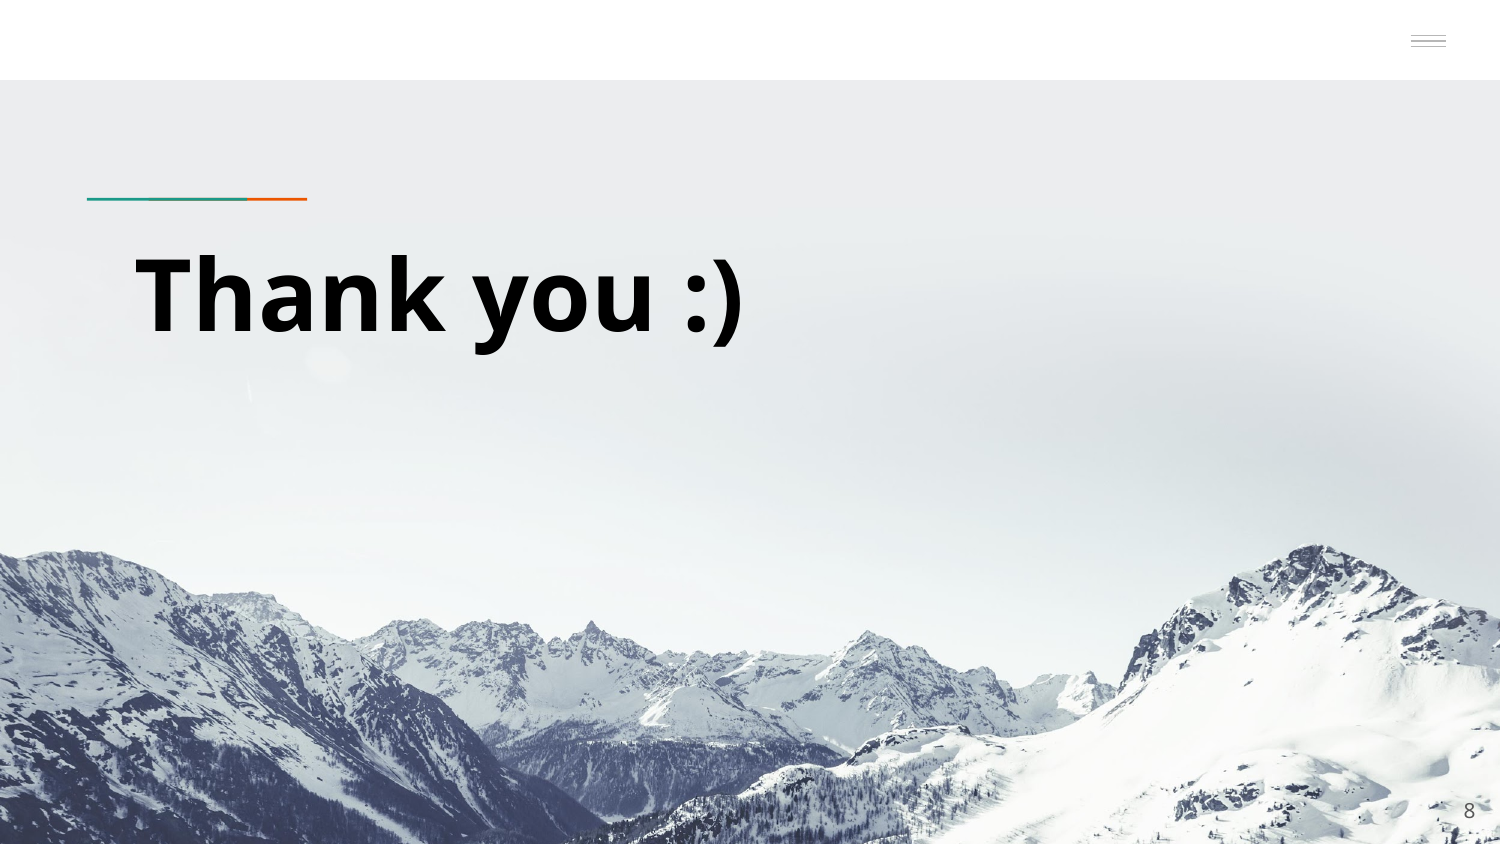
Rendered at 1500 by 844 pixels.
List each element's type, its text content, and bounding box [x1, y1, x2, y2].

picture [0, 80, 1500, 844]
title Thank you :) [119, 216, 1381, 490]
slide_number ‹#› [1400, 779, 1491, 844]
